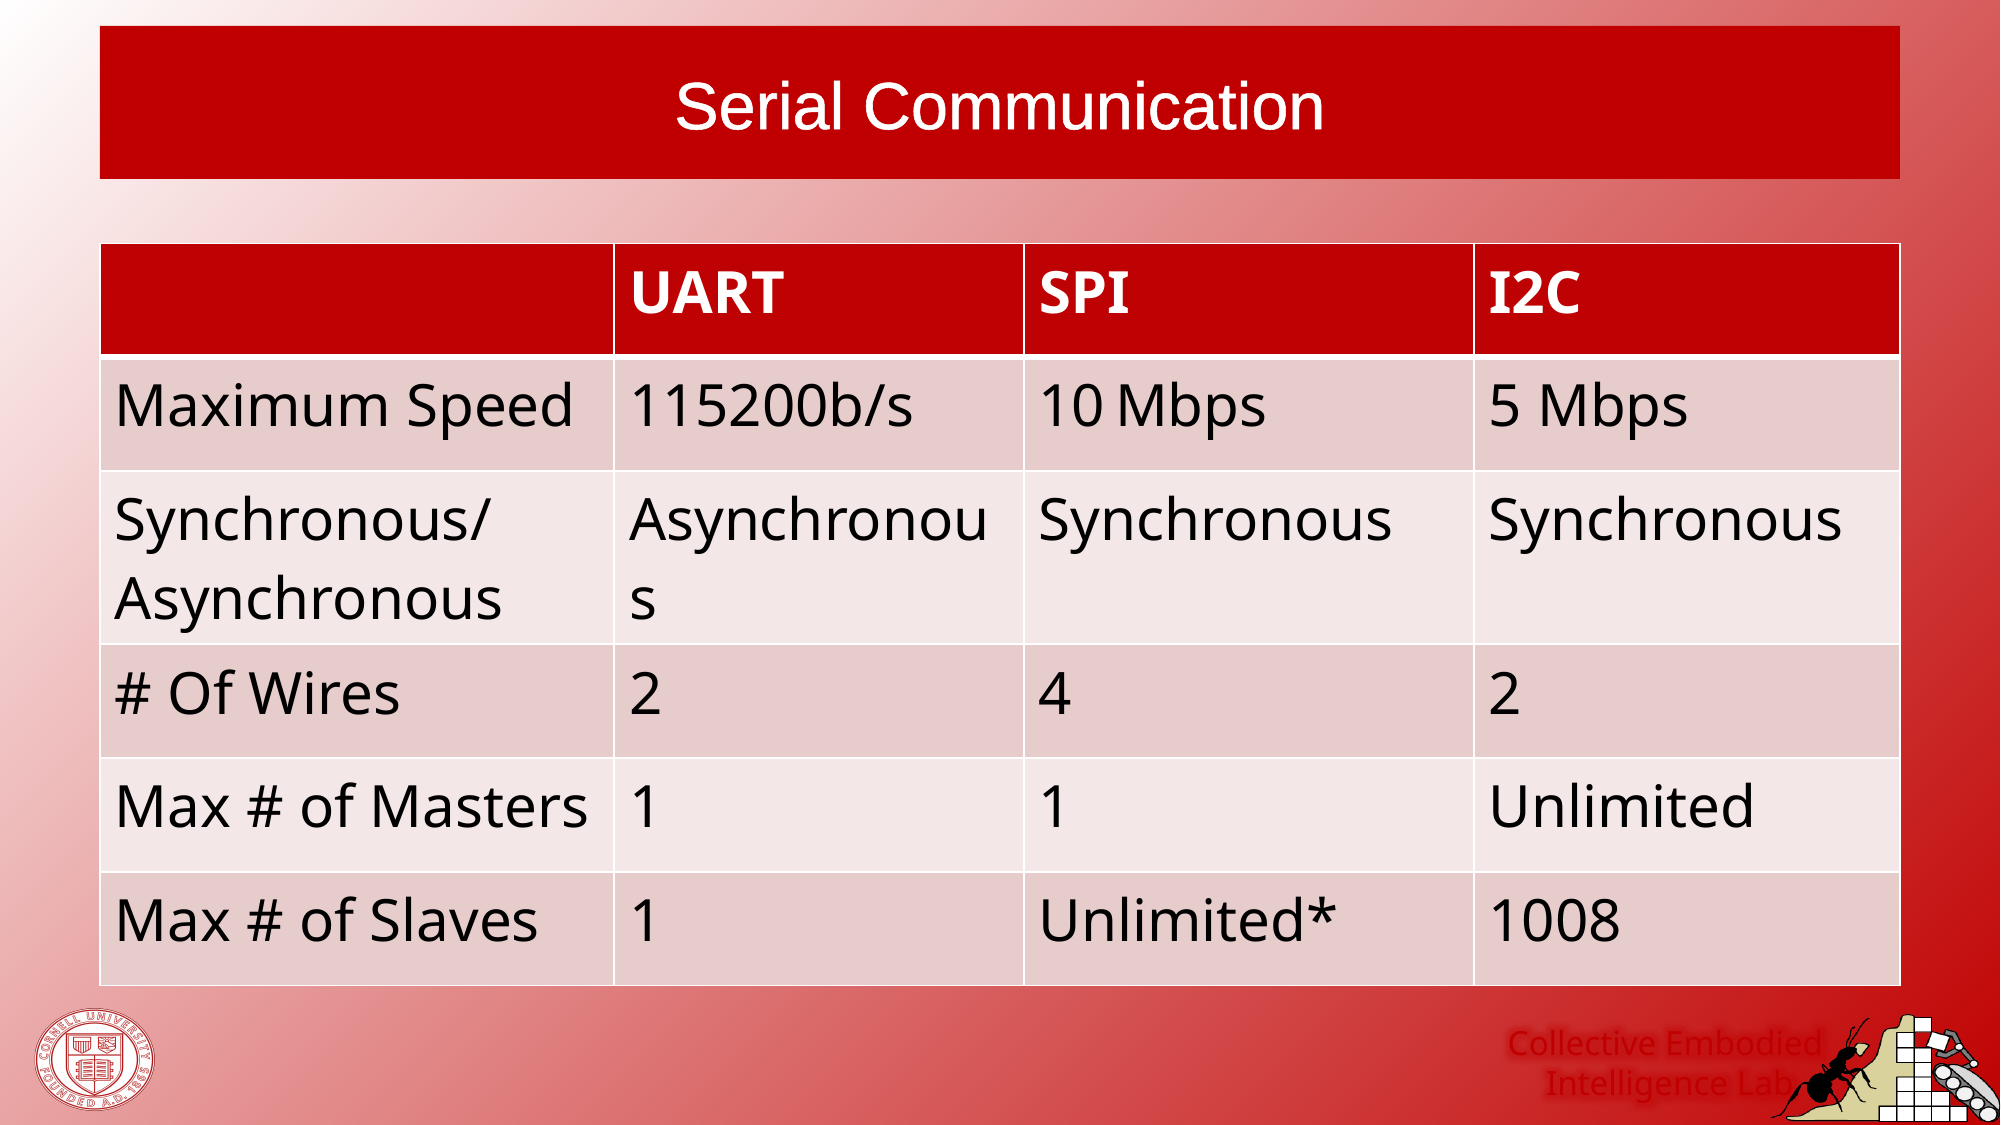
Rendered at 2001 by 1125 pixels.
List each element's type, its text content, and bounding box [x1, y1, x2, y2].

table_cell 5 Mbps [1475, 360, 1899, 470]
table_cell 1 [615, 759, 1023, 871]
table_header I2C [1475, 244, 1899, 354]
picture [1749, 1008, 2001, 1125]
title Serial Communication [99, 25, 1900, 179]
table_cell Unlimited [1475, 759, 1899, 871]
table_cell Unlimited* [1025, 873, 1473, 985]
table_cell Synchronous [1475, 472, 1899, 643]
table_cell 1 [1025, 759, 1473, 871]
table_cell 1008 [1475, 873, 1899, 985]
table_cell Max # of Masters [101, 759, 613, 871]
table_cell 2 [615, 645, 1023, 757]
table_cell Maximum Speed [101, 360, 613, 470]
table_cell Synchronous/ Asynchronous [101, 472, 613, 643]
table_cell 10 Mbps [1025, 360, 1473, 470]
table_cell Synchronous [1025, 472, 1473, 643]
table_cell # Of Wires [101, 645, 613, 757]
table_cell 2 [1475, 645, 1899, 757]
table_header [101, 244, 613, 354]
table_cell 4 [1025, 645, 1473, 757]
table_cell Asynchronous [615, 472, 1023, 643]
table_header UART [615, 244, 1023, 354]
table_cell 115200b/s [615, 360, 1023, 470]
table_header SPI [1025, 244, 1473, 354]
table_cell 1 [615, 873, 1023, 985]
table_cell Max # of Slaves [101, 873, 613, 985]
picture [34, 1008, 155, 1111]
